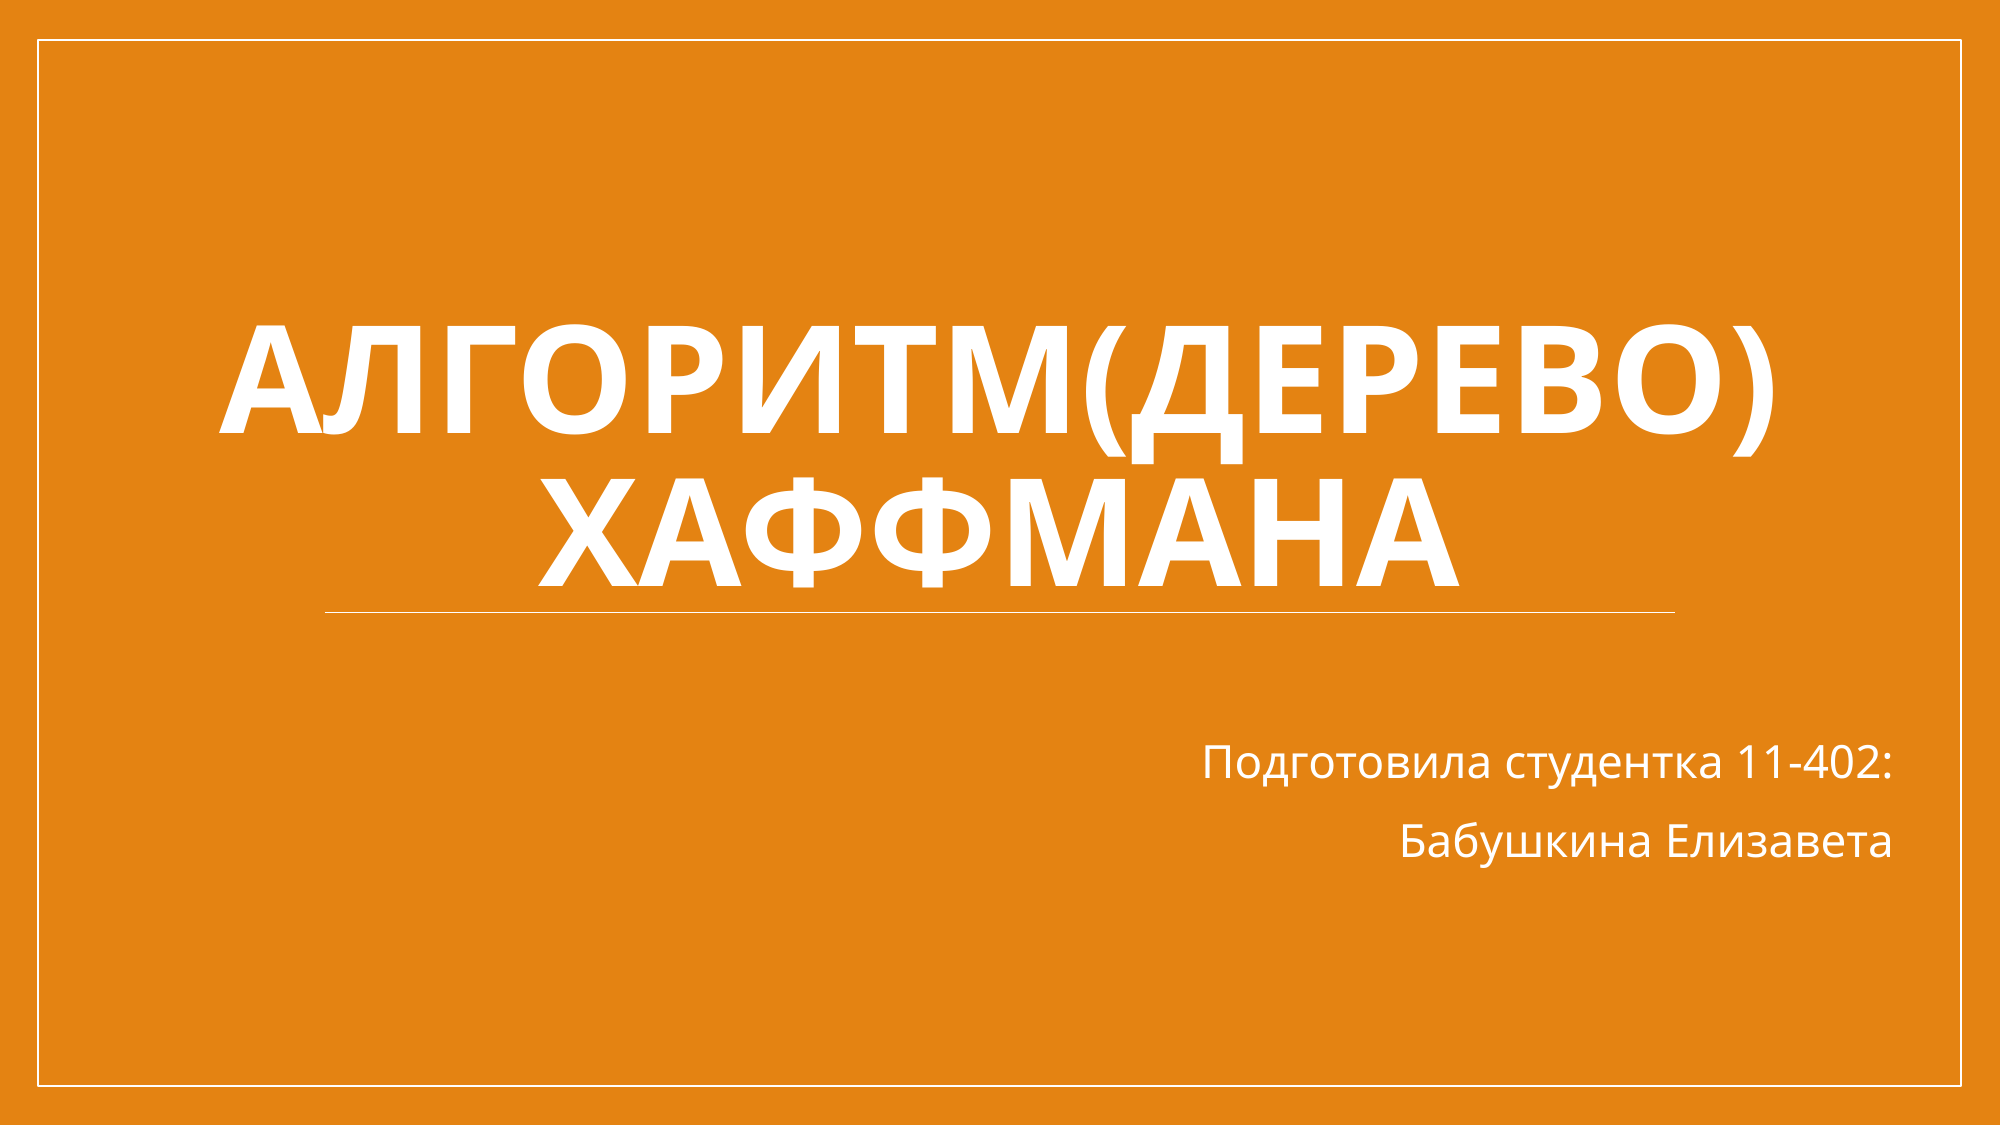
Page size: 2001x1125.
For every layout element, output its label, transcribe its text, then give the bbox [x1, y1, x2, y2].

subtitle Подготовила студентка 11-402: Бабушкина Елизавета [471, 731, 1910, 960]
title Алгоритм(дерево) Хаффмана [182, 144, 1818, 625]
